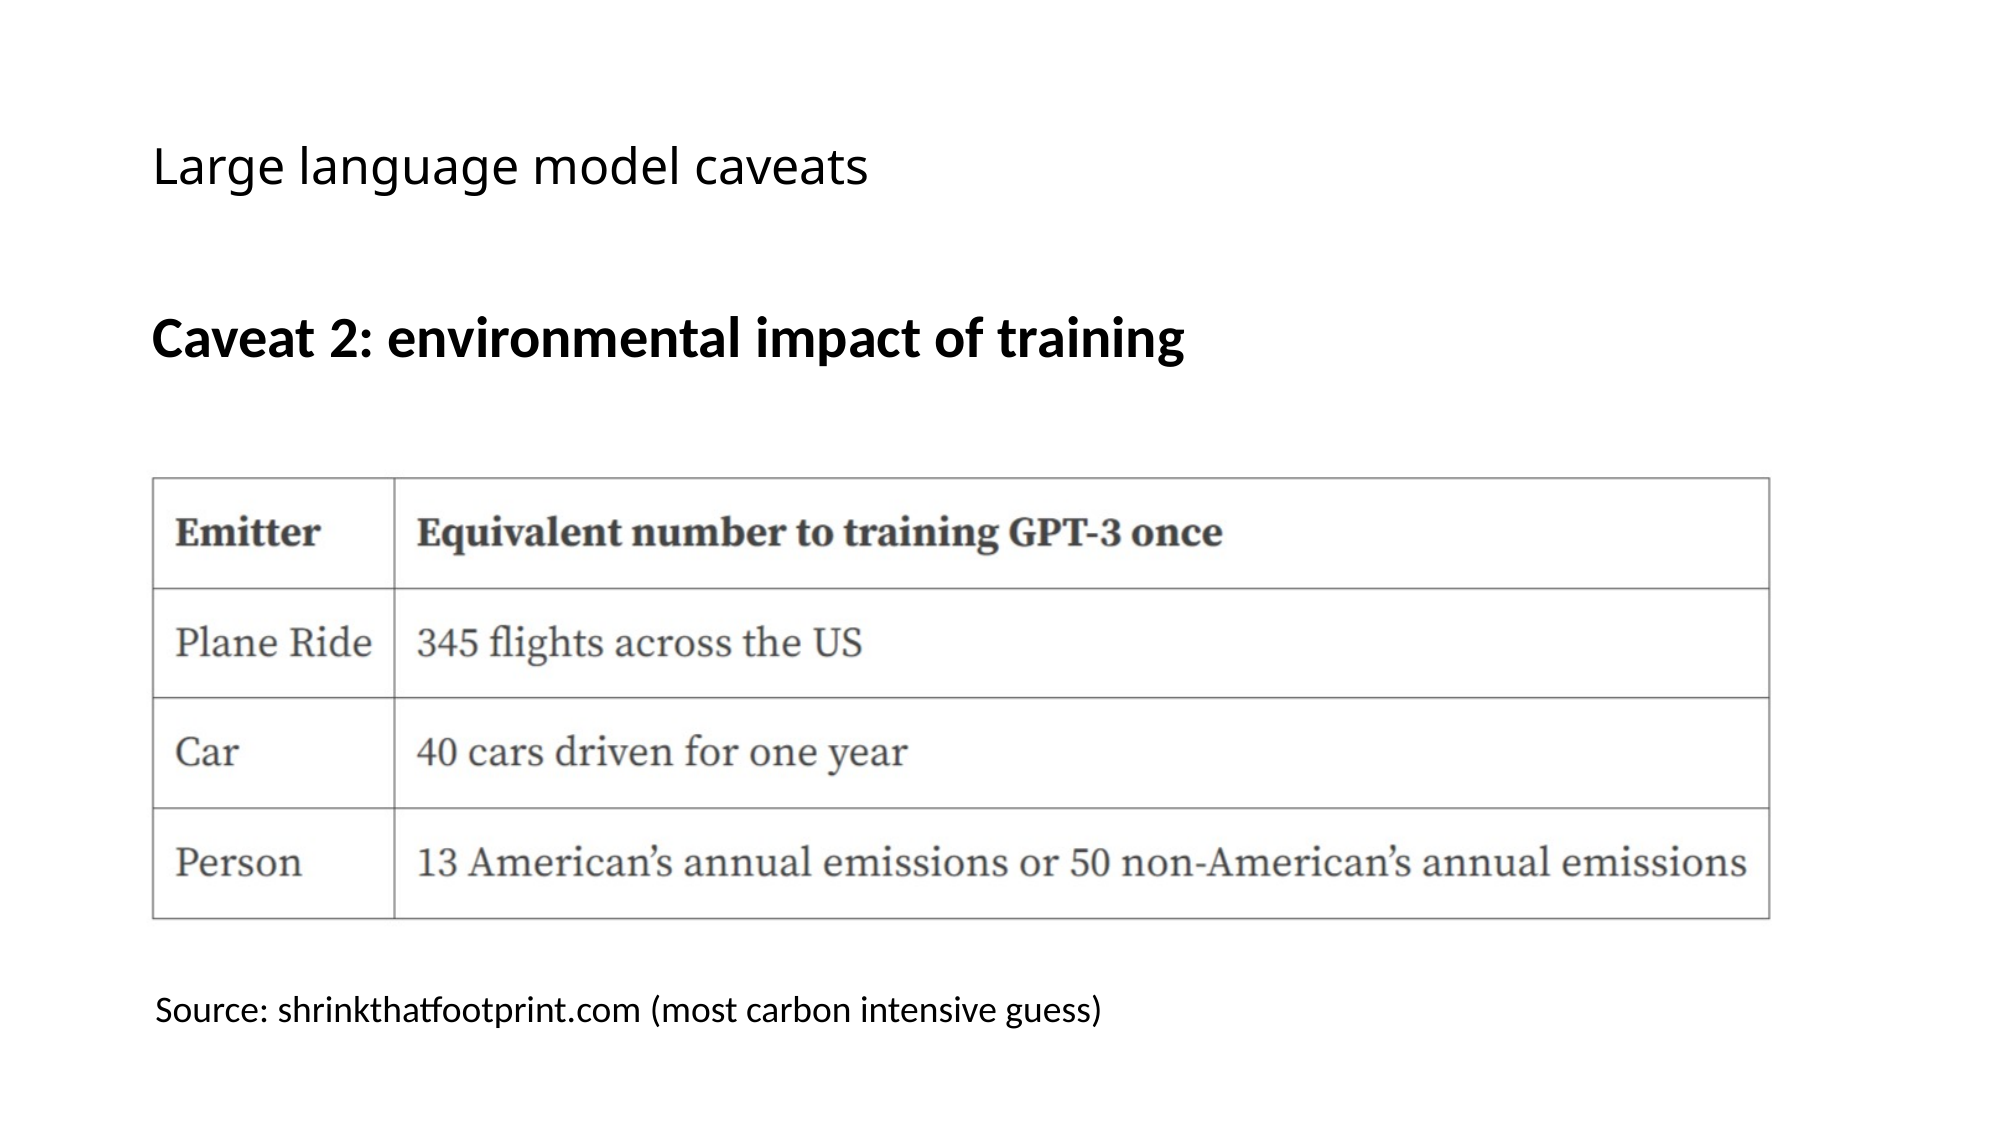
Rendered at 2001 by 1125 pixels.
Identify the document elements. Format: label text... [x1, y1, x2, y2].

list Caveat 2: environmental impact of training [137, 299, 1863, 1014]
text_box Source: shrinkthatfootprint.com (most carbon intensive guess) [140, 978, 1119, 1038]
title Large language model caveats [137, 59, 1863, 278]
picture [137, 460, 1788, 934]
